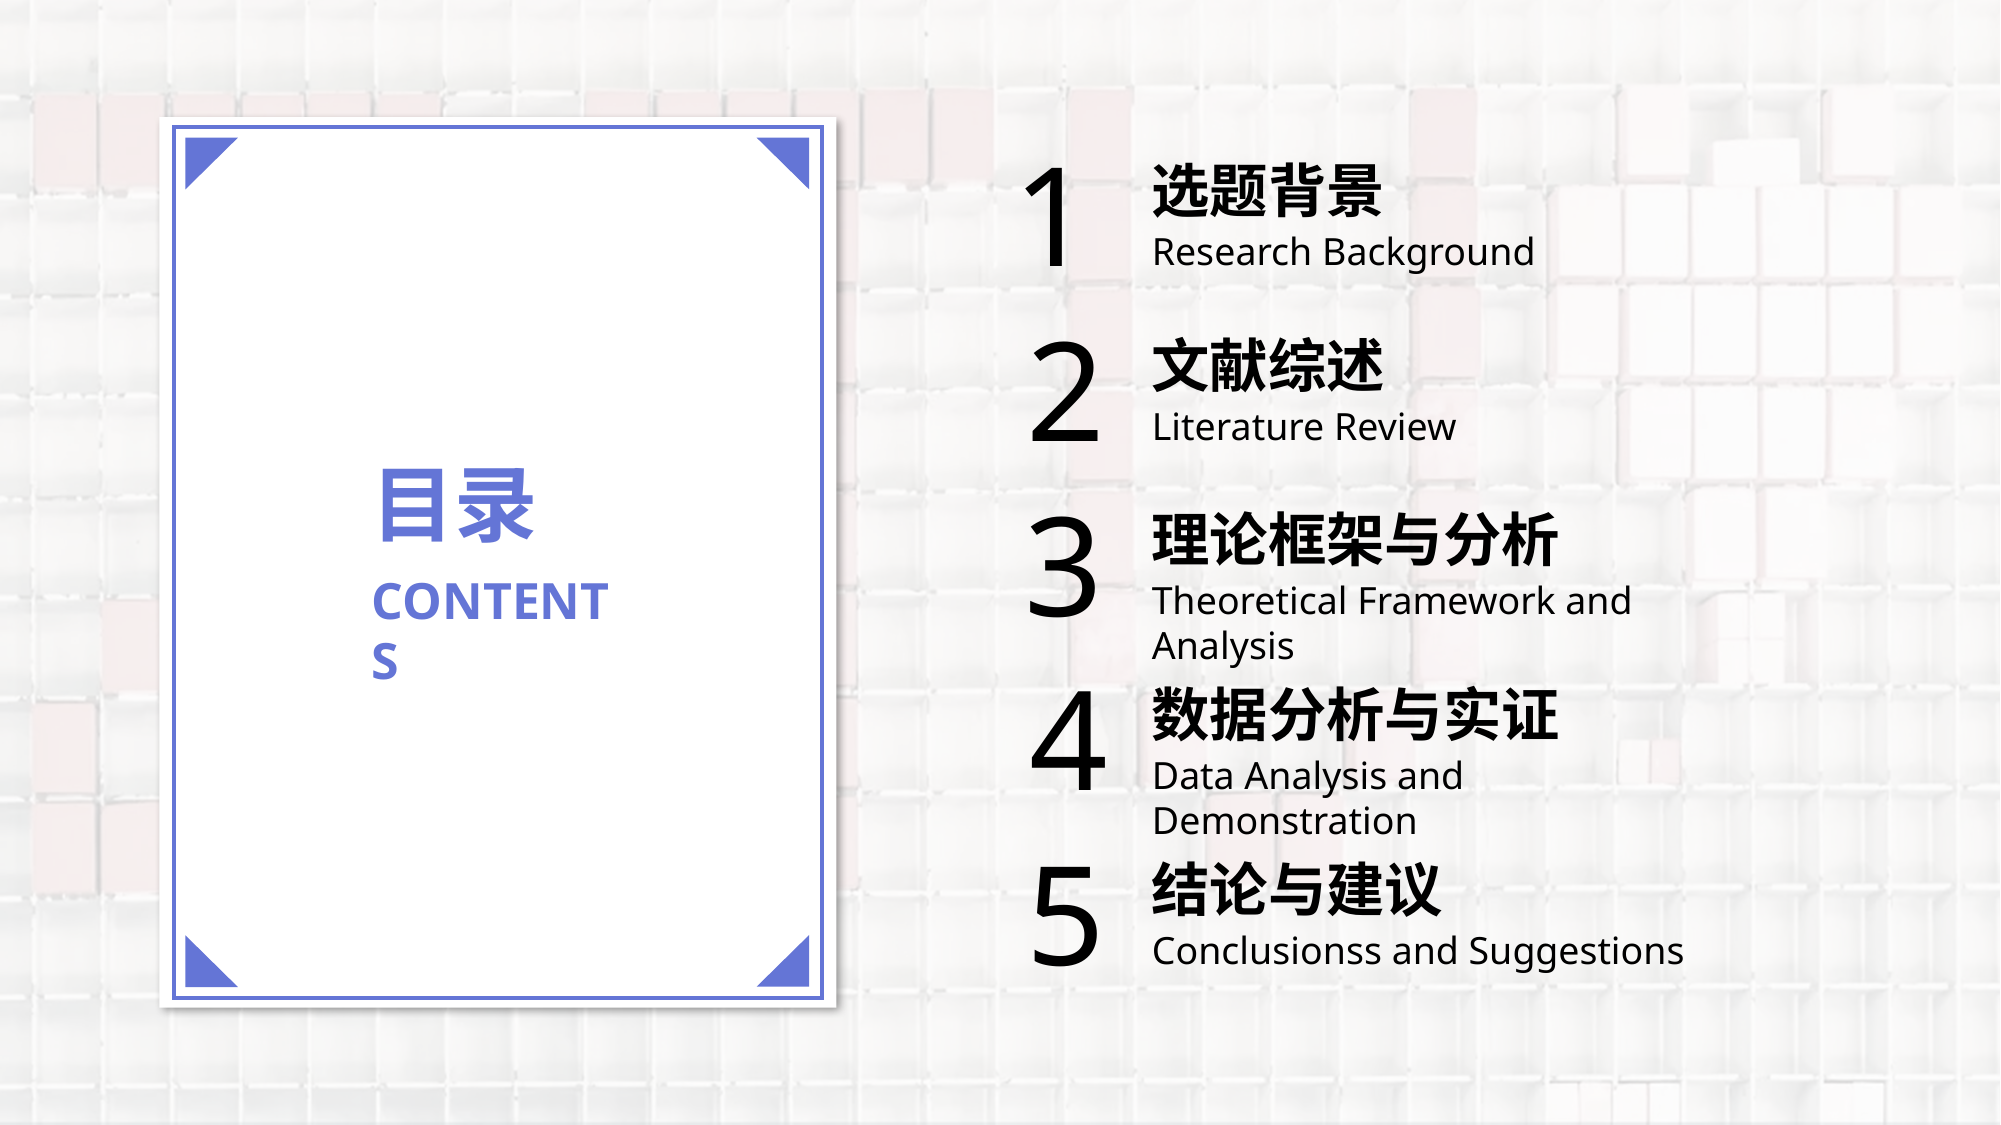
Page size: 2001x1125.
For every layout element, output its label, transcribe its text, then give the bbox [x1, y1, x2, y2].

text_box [159, 117, 837, 1008]
text_box 结论与建议 [1137, 845, 1751, 919]
text_box Literature Review [1137, 395, 1751, 455]
text_box 1 [998, 121, 1107, 302]
text_box Research Background [1137, 220, 1751, 281]
text_box Conclusionss and Suggestions [1137, 919, 1751, 980]
text_box Data Analysis and Demonstration [1137, 744, 1751, 845]
text_box 理论框架与分析 [1137, 496, 1751, 569]
text_box 2 [1012, 296, 1121, 477]
text_box Theoretical Framework and Analysis [1137, 569, 1751, 670]
text_box 数据分析与实证 [1137, 670, 1751, 744]
text_box 5 [1011, 820, 1120, 1001]
text_box 3 [1010, 471, 1119, 651]
text_box 4 [1014, 646, 1123, 826]
text_box 选题背景 [1137, 146, 1751, 220]
text_box 文献综述 [1137, 321, 1751, 395]
